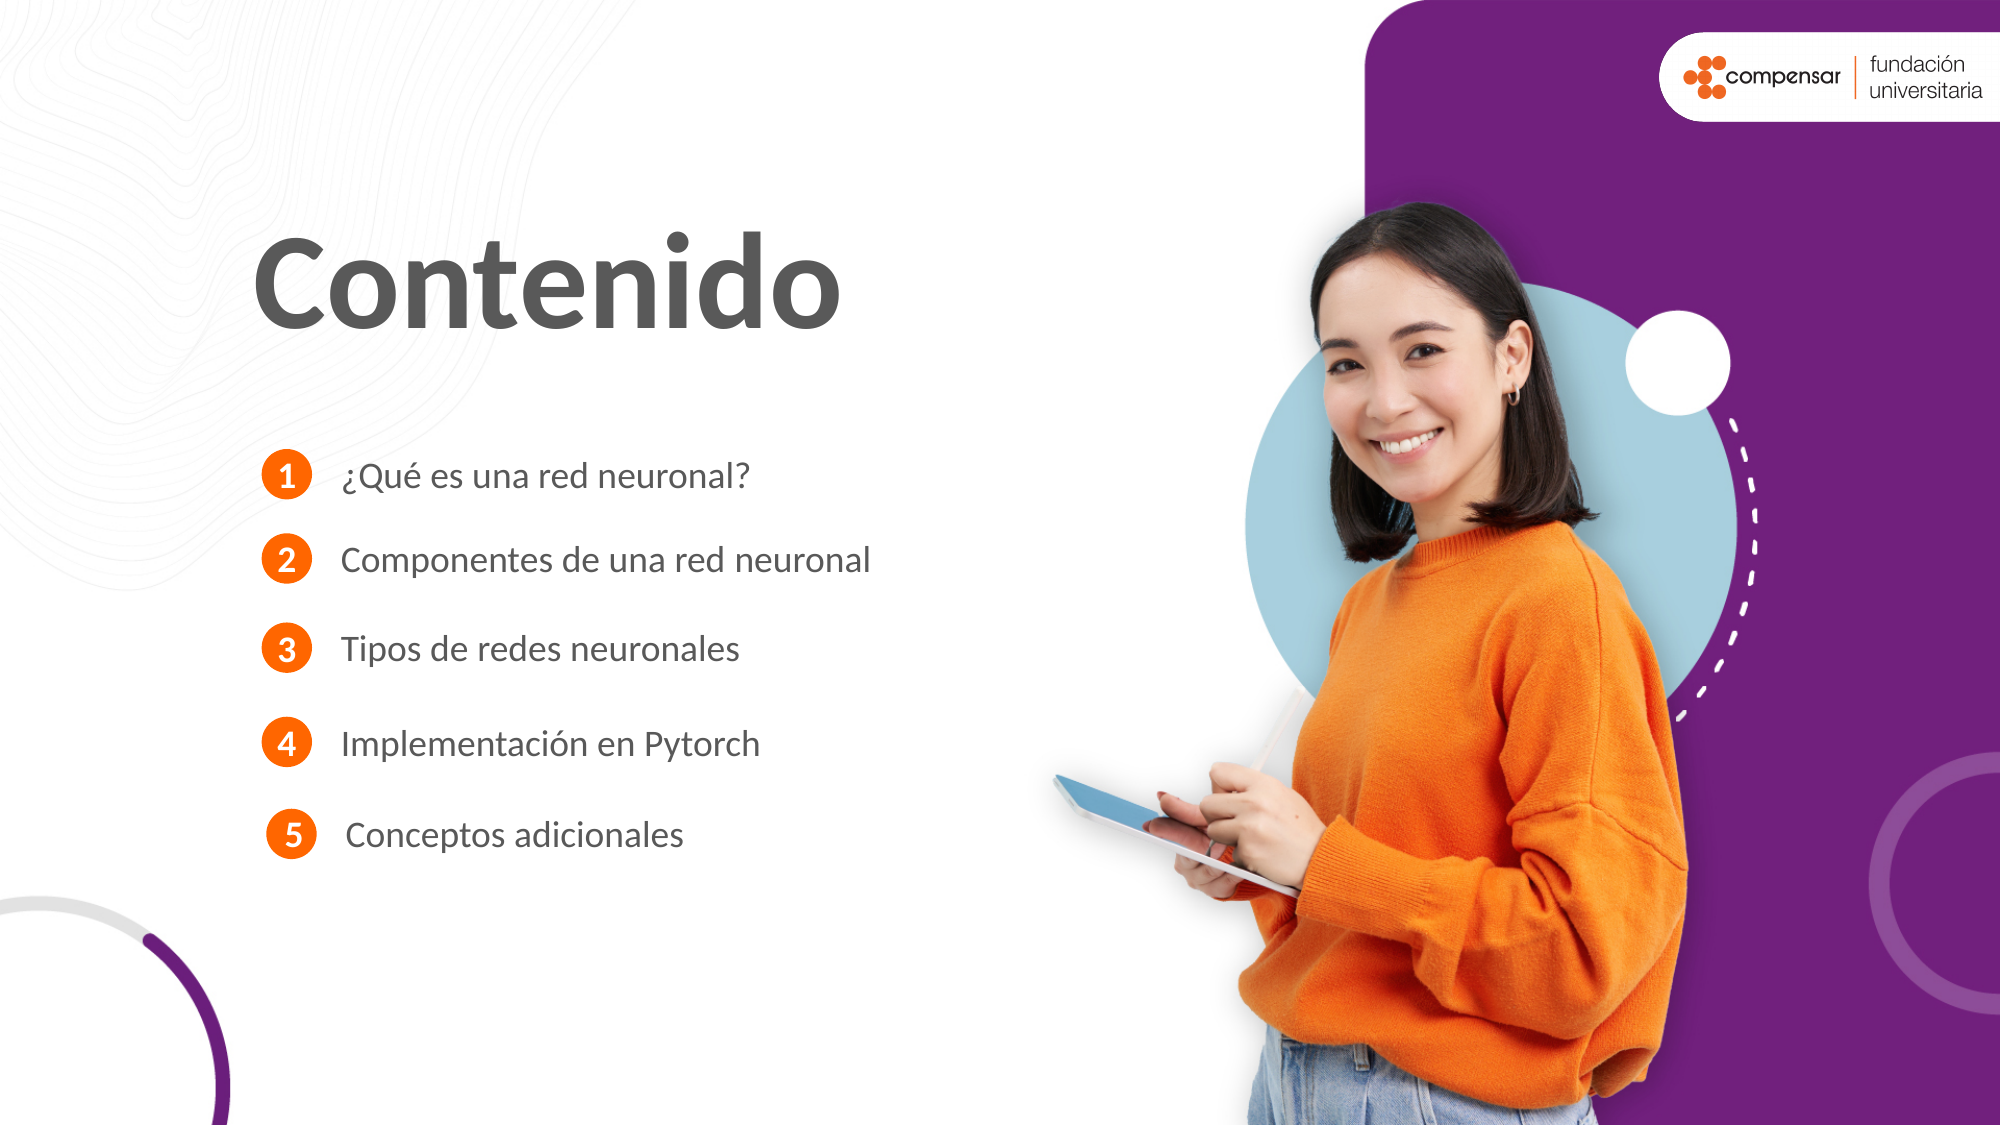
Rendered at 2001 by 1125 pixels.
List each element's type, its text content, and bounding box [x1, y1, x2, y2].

text_box Componentes de una red neuronal [325, 527, 933, 588]
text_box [262, 443, 311, 504]
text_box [262, 710, 311, 772]
text_box Conceptos adicionales [330, 802, 938, 908]
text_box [267, 756, 316, 863]
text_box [262, 527, 311, 589]
picture [0, 0, 2001, 1125]
text_box Contenido [239, 184, 922, 364]
text_box ¿Qué es una red neuronal? [325, 443, 933, 504]
text_box Implementación en Pytorch [325, 710, 933, 816]
text_box Tipos de redes neuronales [325, 616, 933, 677]
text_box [262, 616, 311, 678]
